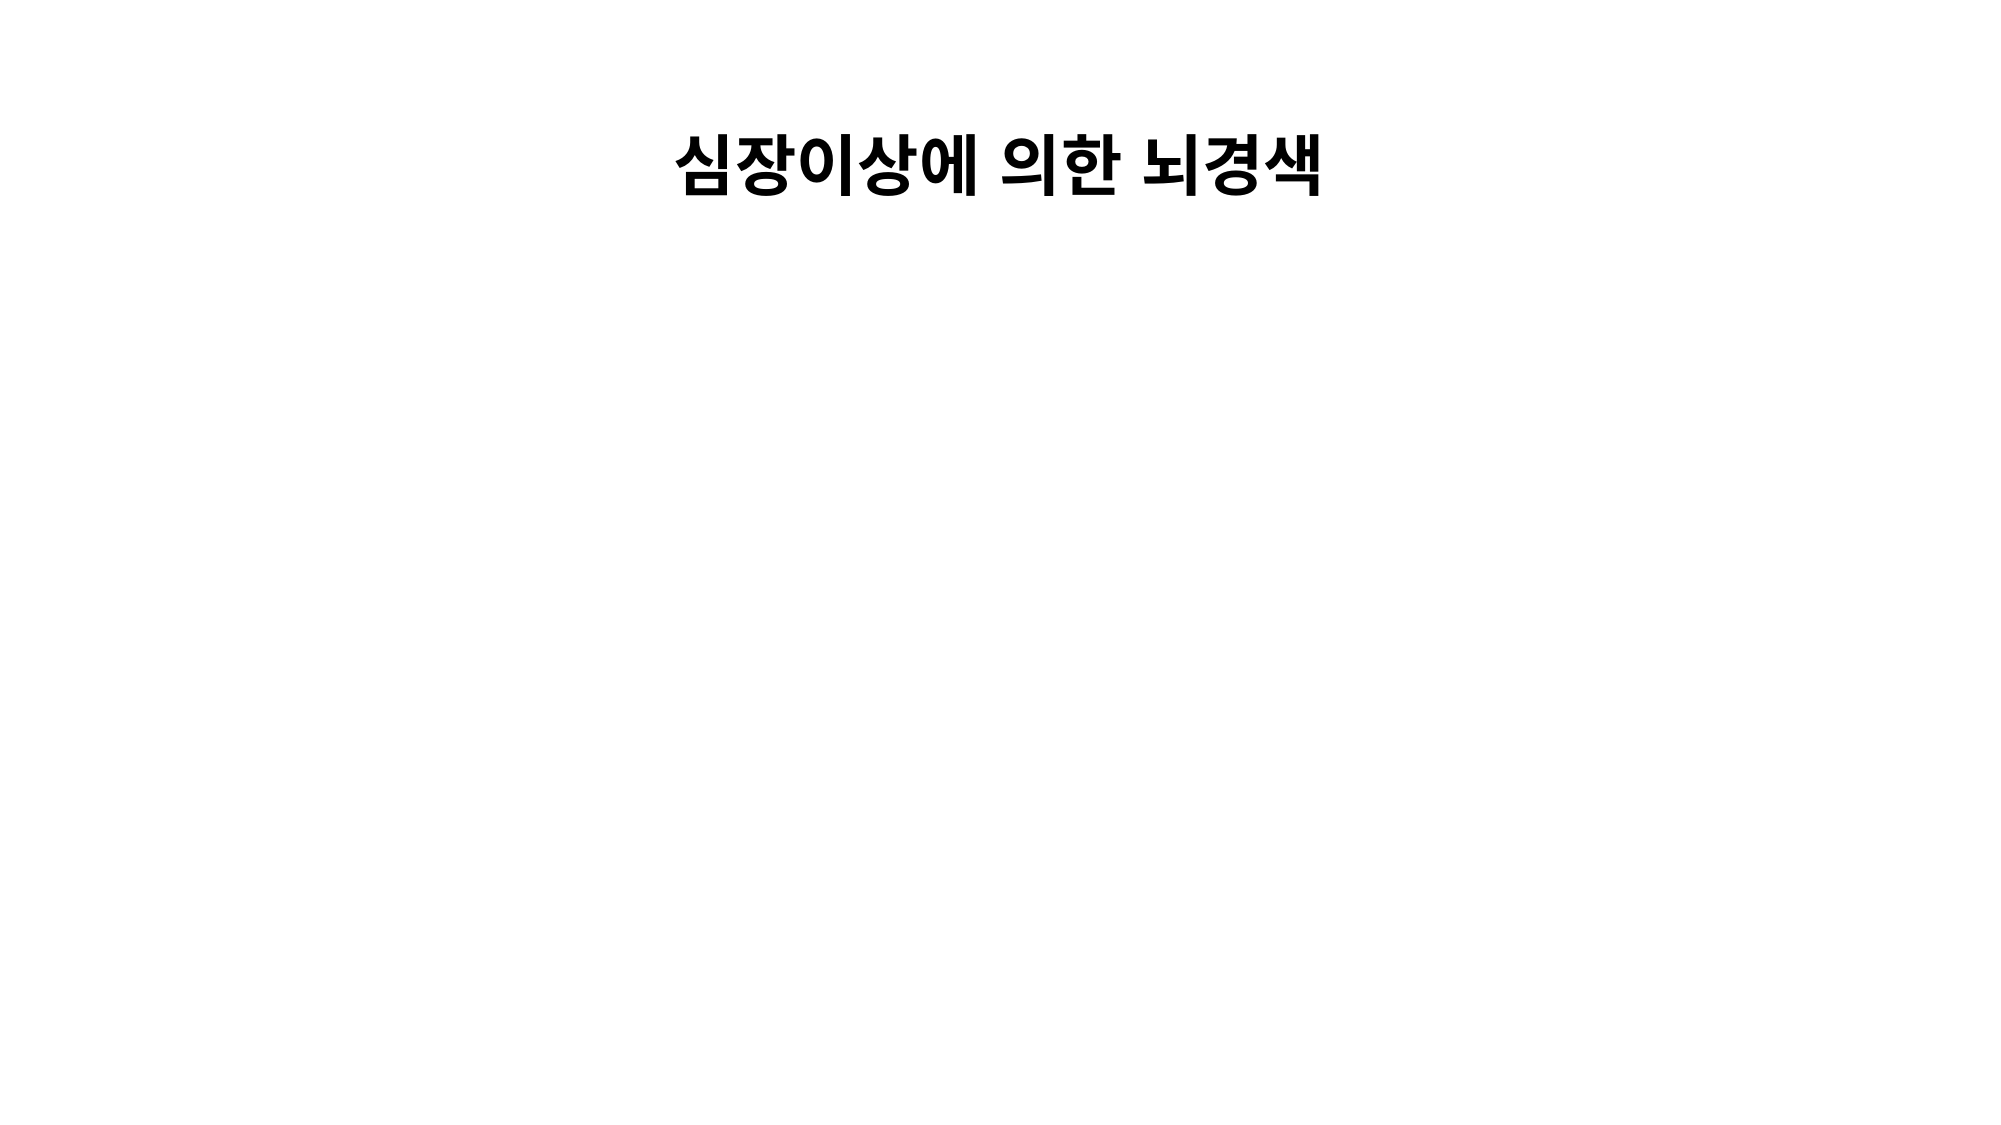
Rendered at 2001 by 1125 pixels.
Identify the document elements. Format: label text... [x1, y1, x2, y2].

title 심장이상에 의한 뇌경색 [137, 59, 1863, 278]
